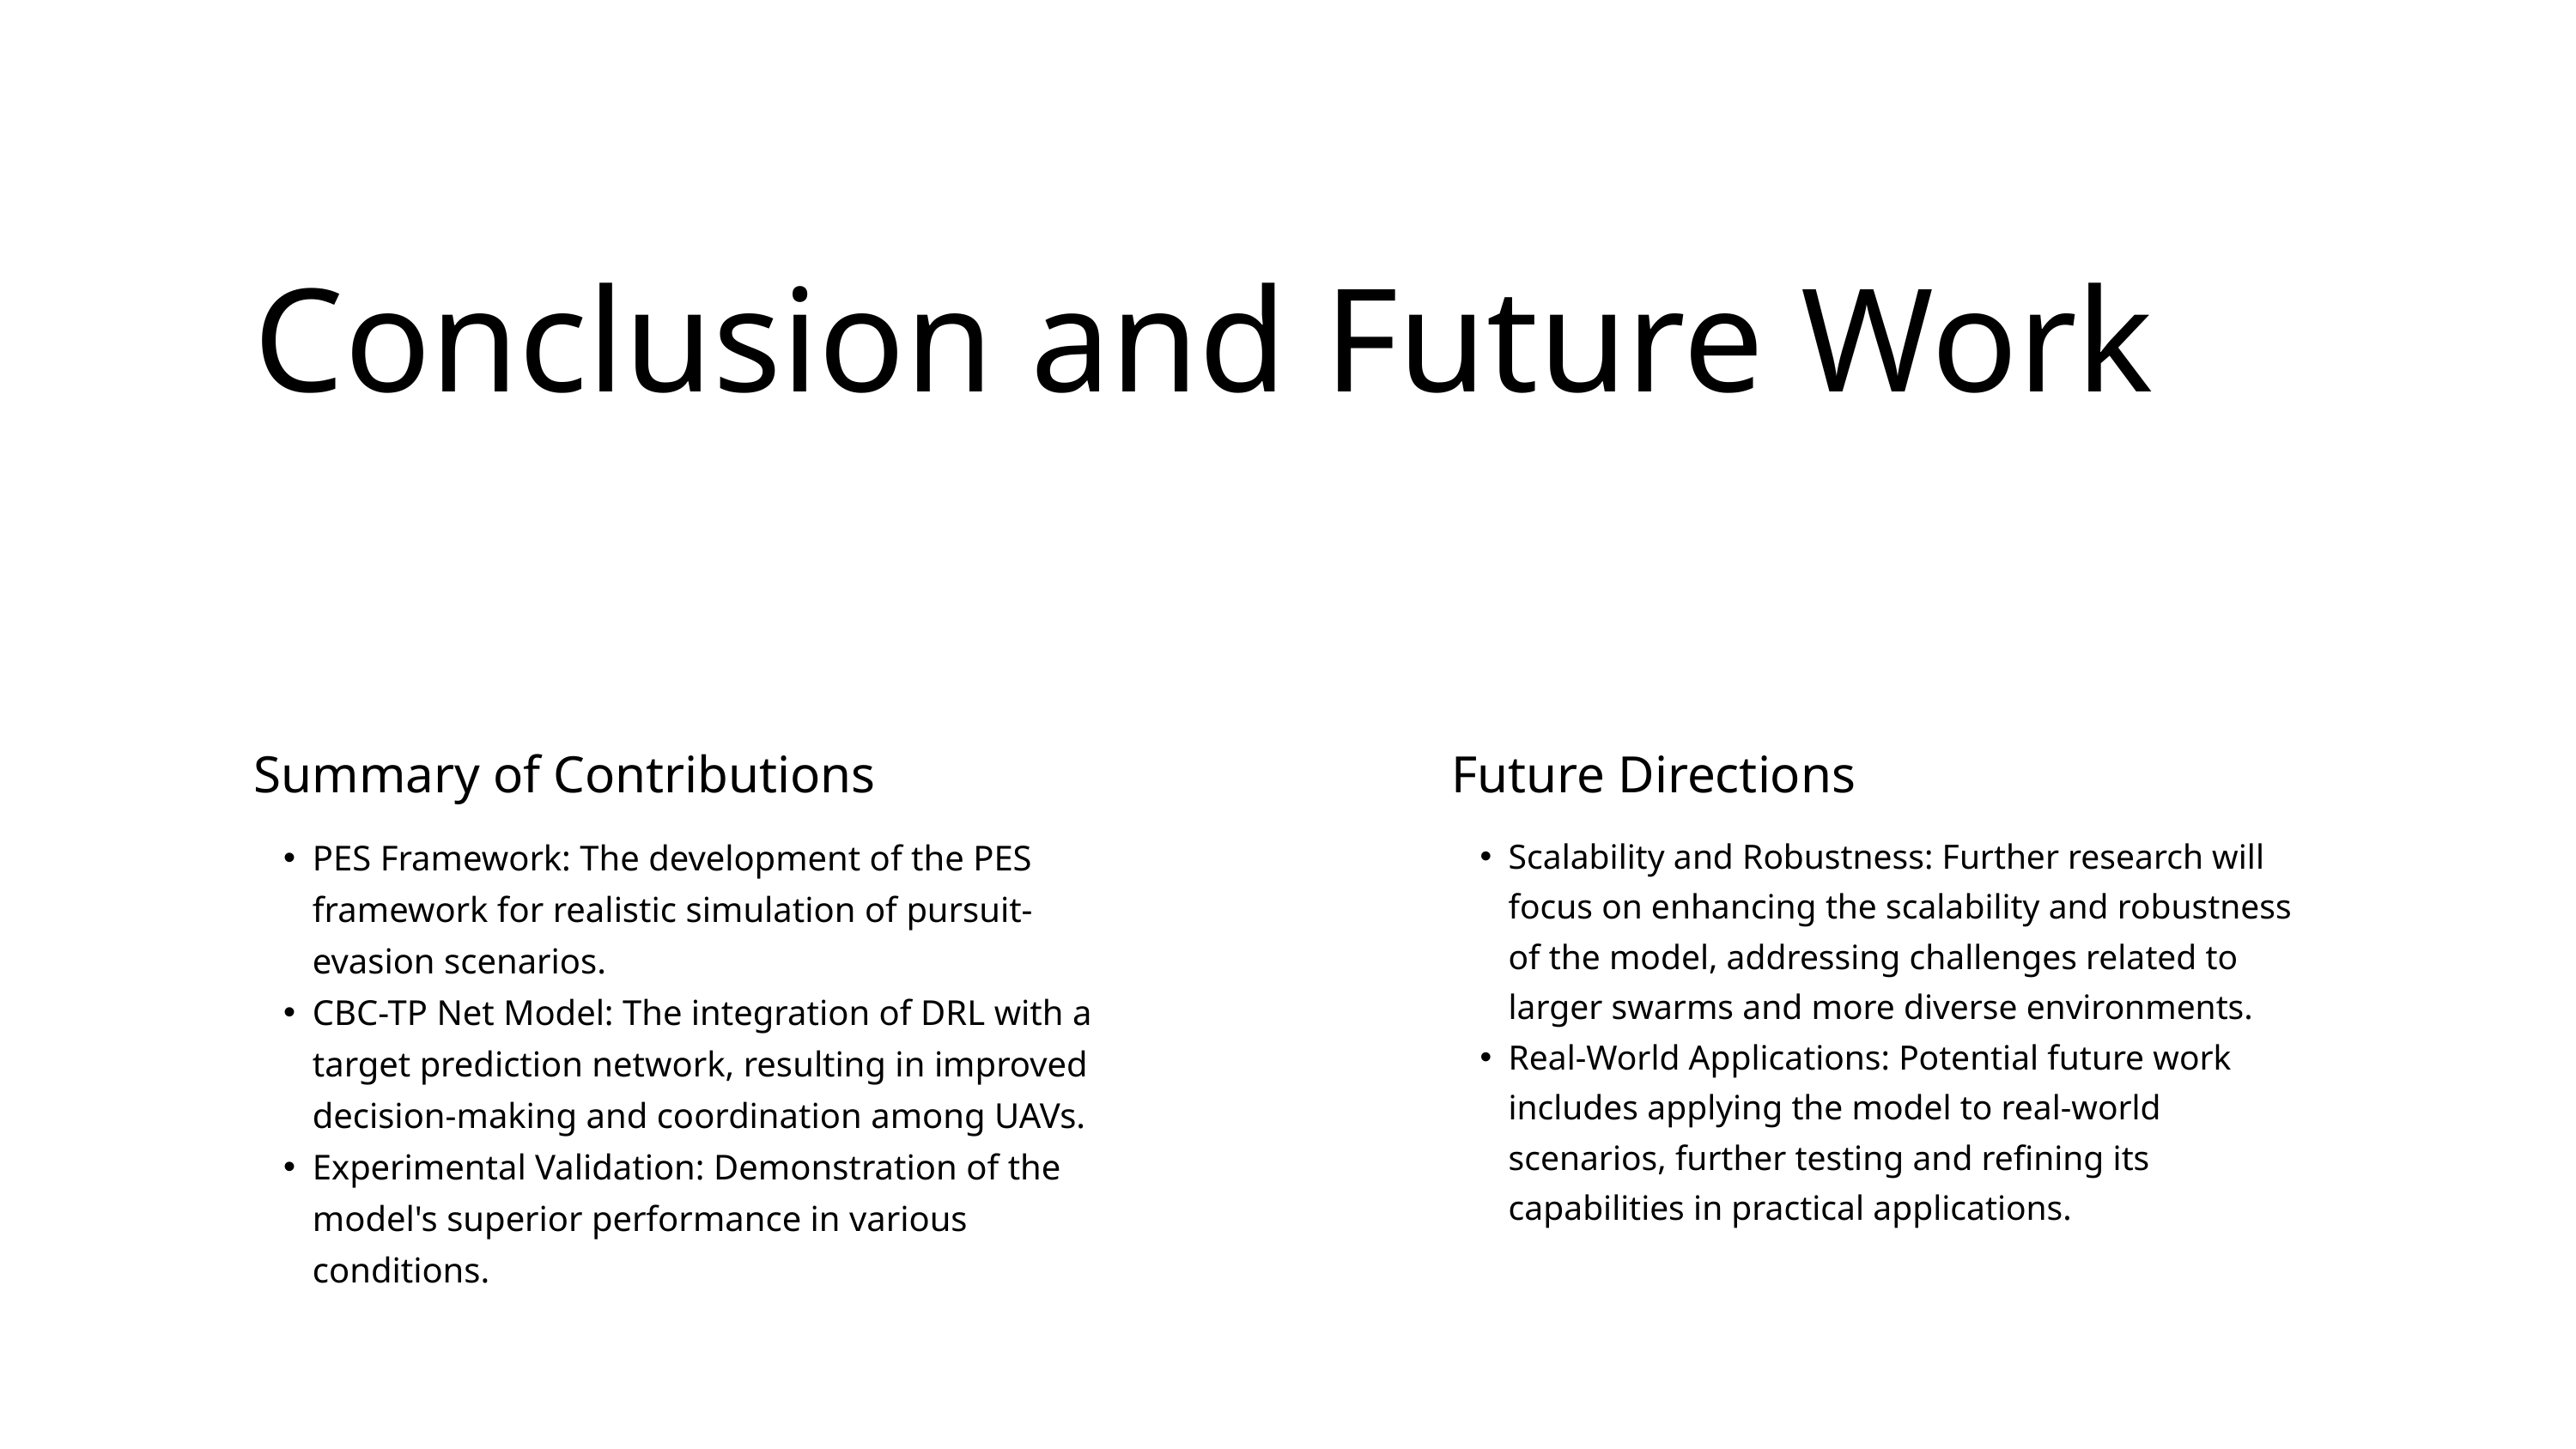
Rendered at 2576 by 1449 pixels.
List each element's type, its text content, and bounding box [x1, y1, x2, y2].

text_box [1451, 736, 2323, 1221]
text_box Conclusion and Future Work [253, 248, 2322, 421]
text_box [253, 736, 1125, 1282]
